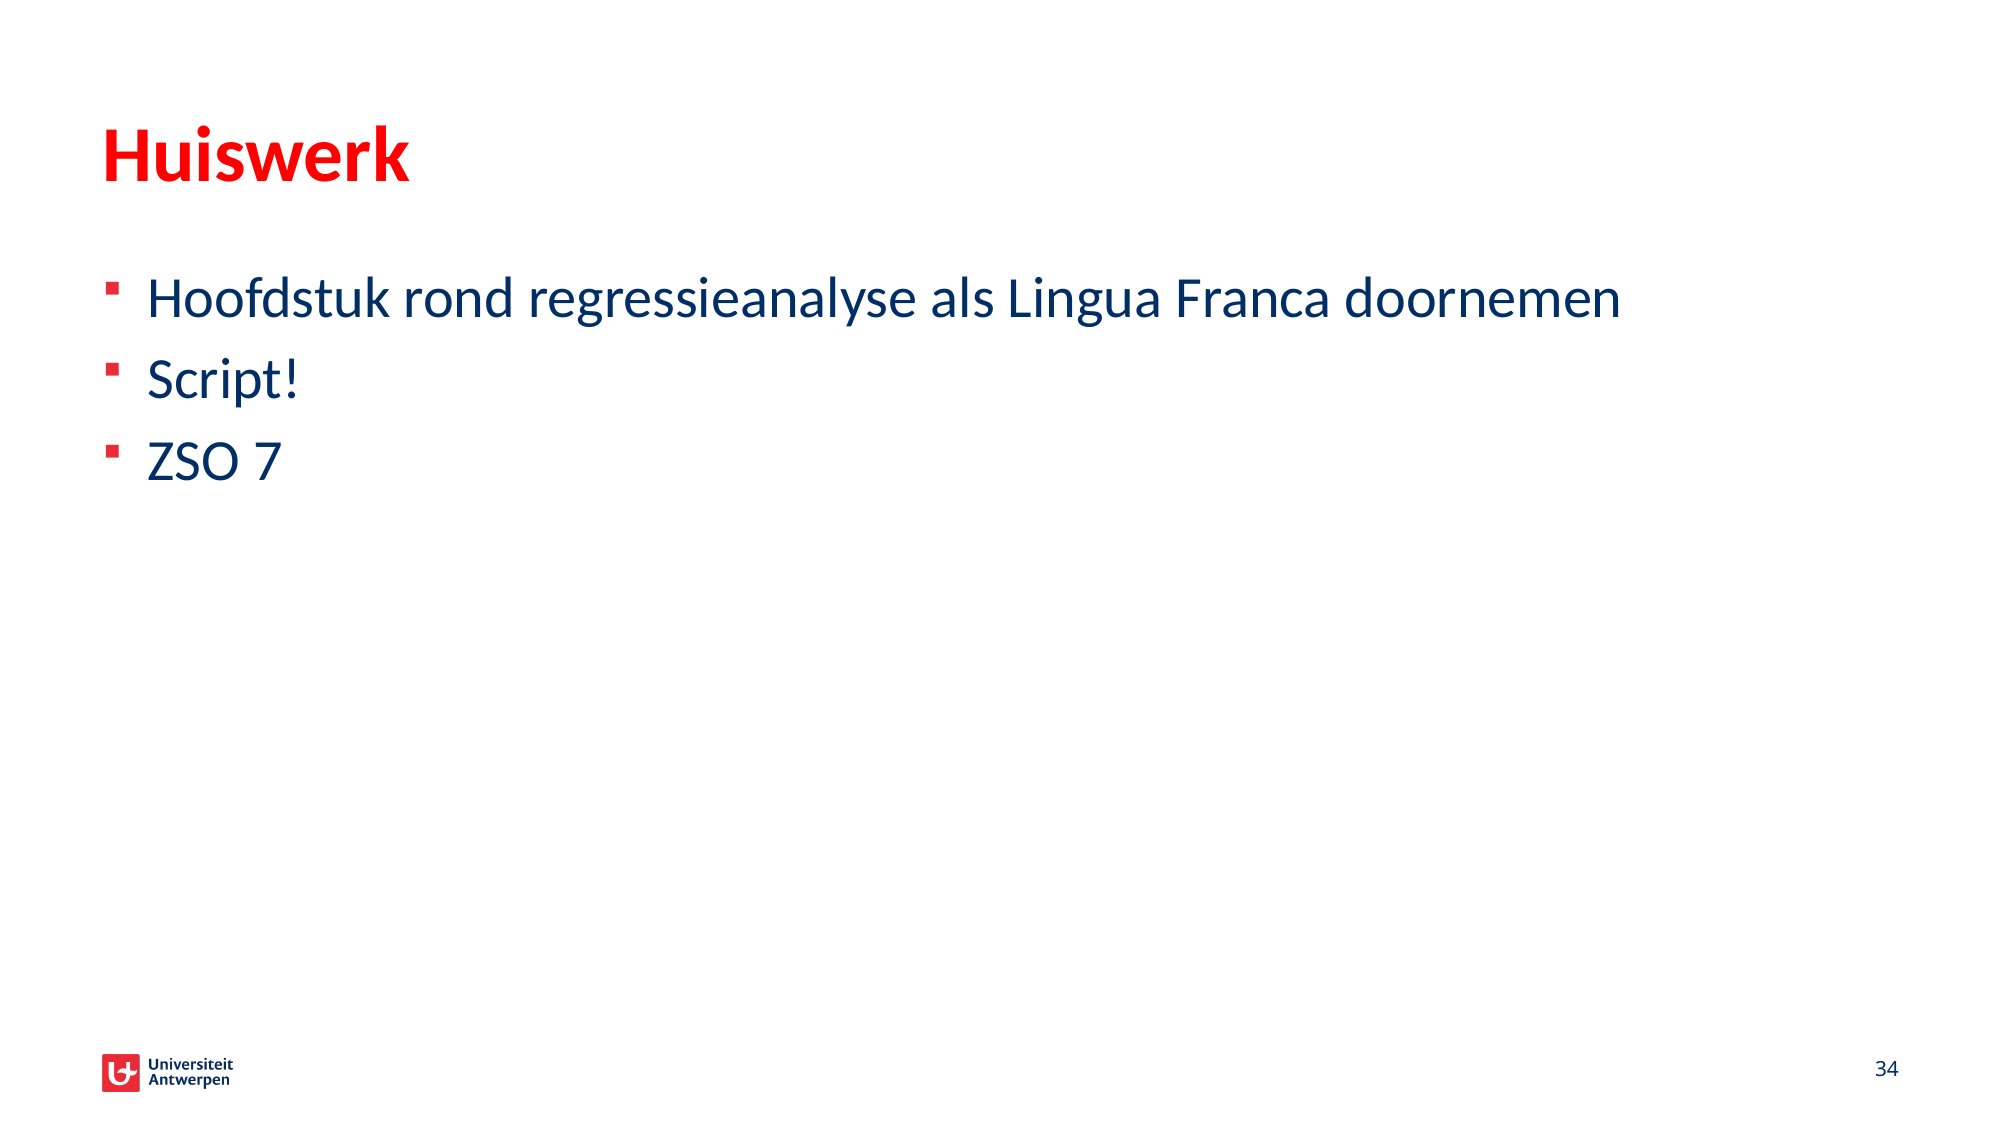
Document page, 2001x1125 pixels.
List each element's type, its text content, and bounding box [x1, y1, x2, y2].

title Huiswerk [102, 101, 1898, 232]
list Hoofdstuk rond regressieanalyse als Lingua Franca doornemen Script! ZSO 7 [102, 258, 1898, 1024]
picture [102, 1054, 233, 1092]
slide_number 34 [1463, 1039, 1914, 1100]
